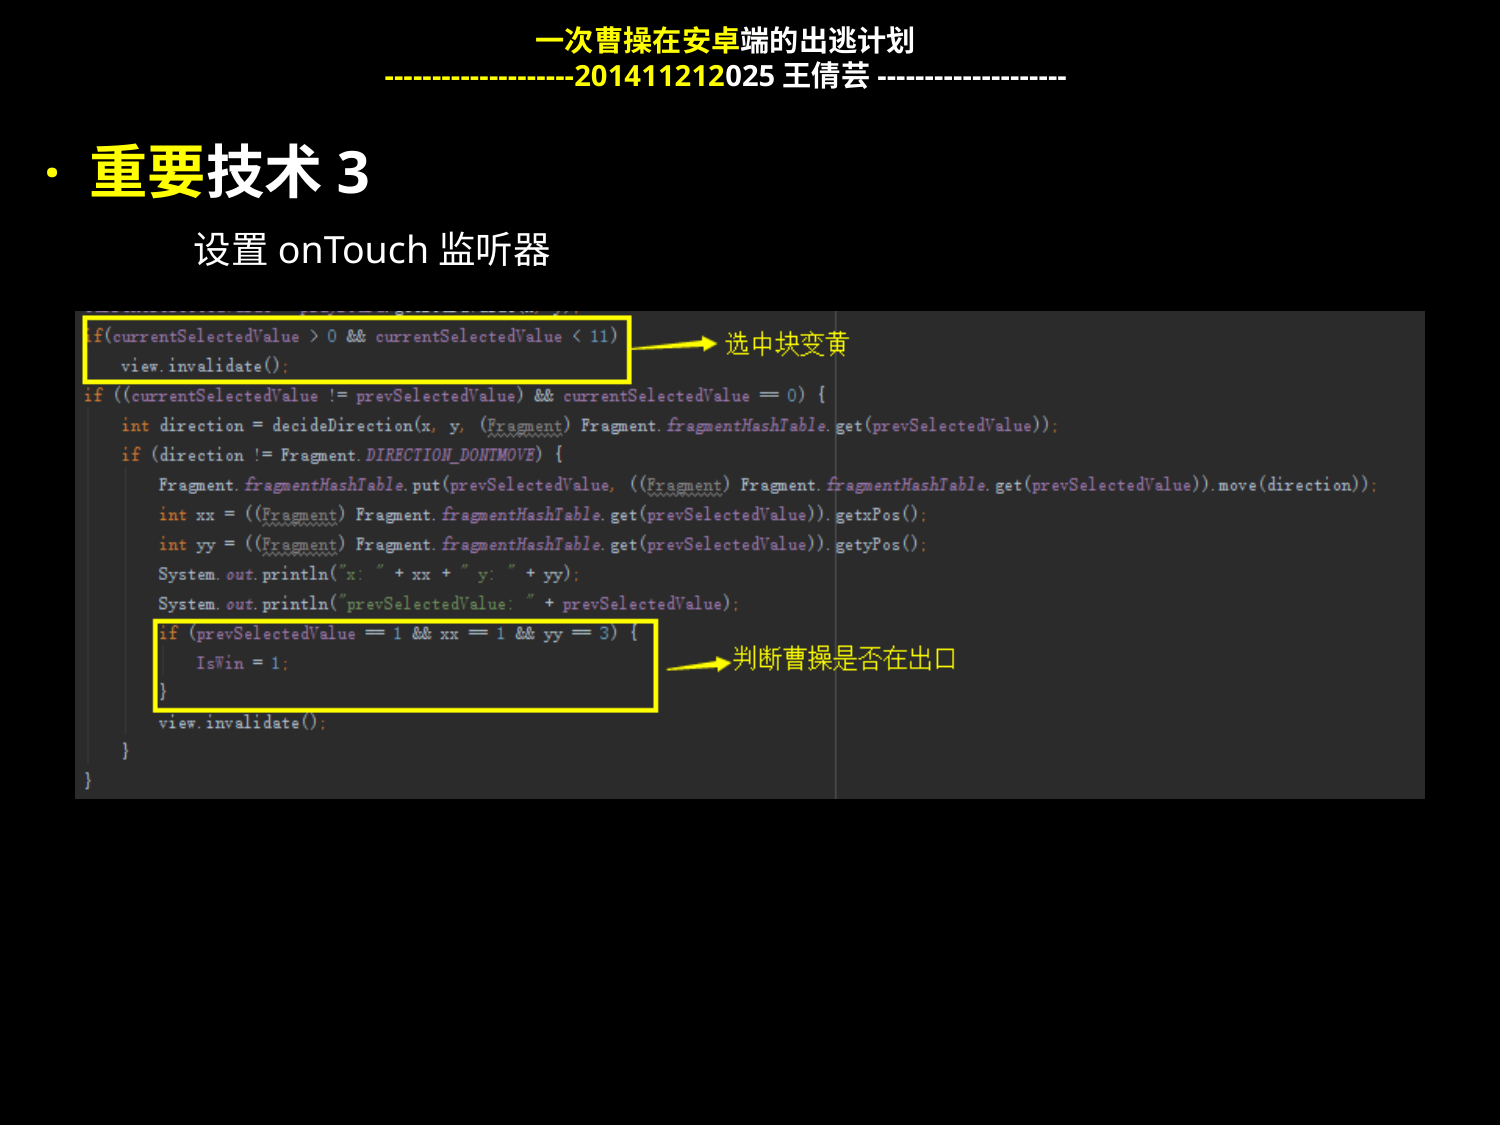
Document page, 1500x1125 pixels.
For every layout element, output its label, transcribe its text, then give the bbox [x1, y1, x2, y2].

text_box · 重要技术3 设置onTouch监听器 [29, 127, 1500, 283]
text_box 一次曹操在安卓端的出逃计划 --------------------201411212025王倩芸-------------------- [129, 14, 1323, 100]
picture [75, 311, 1425, 799]
